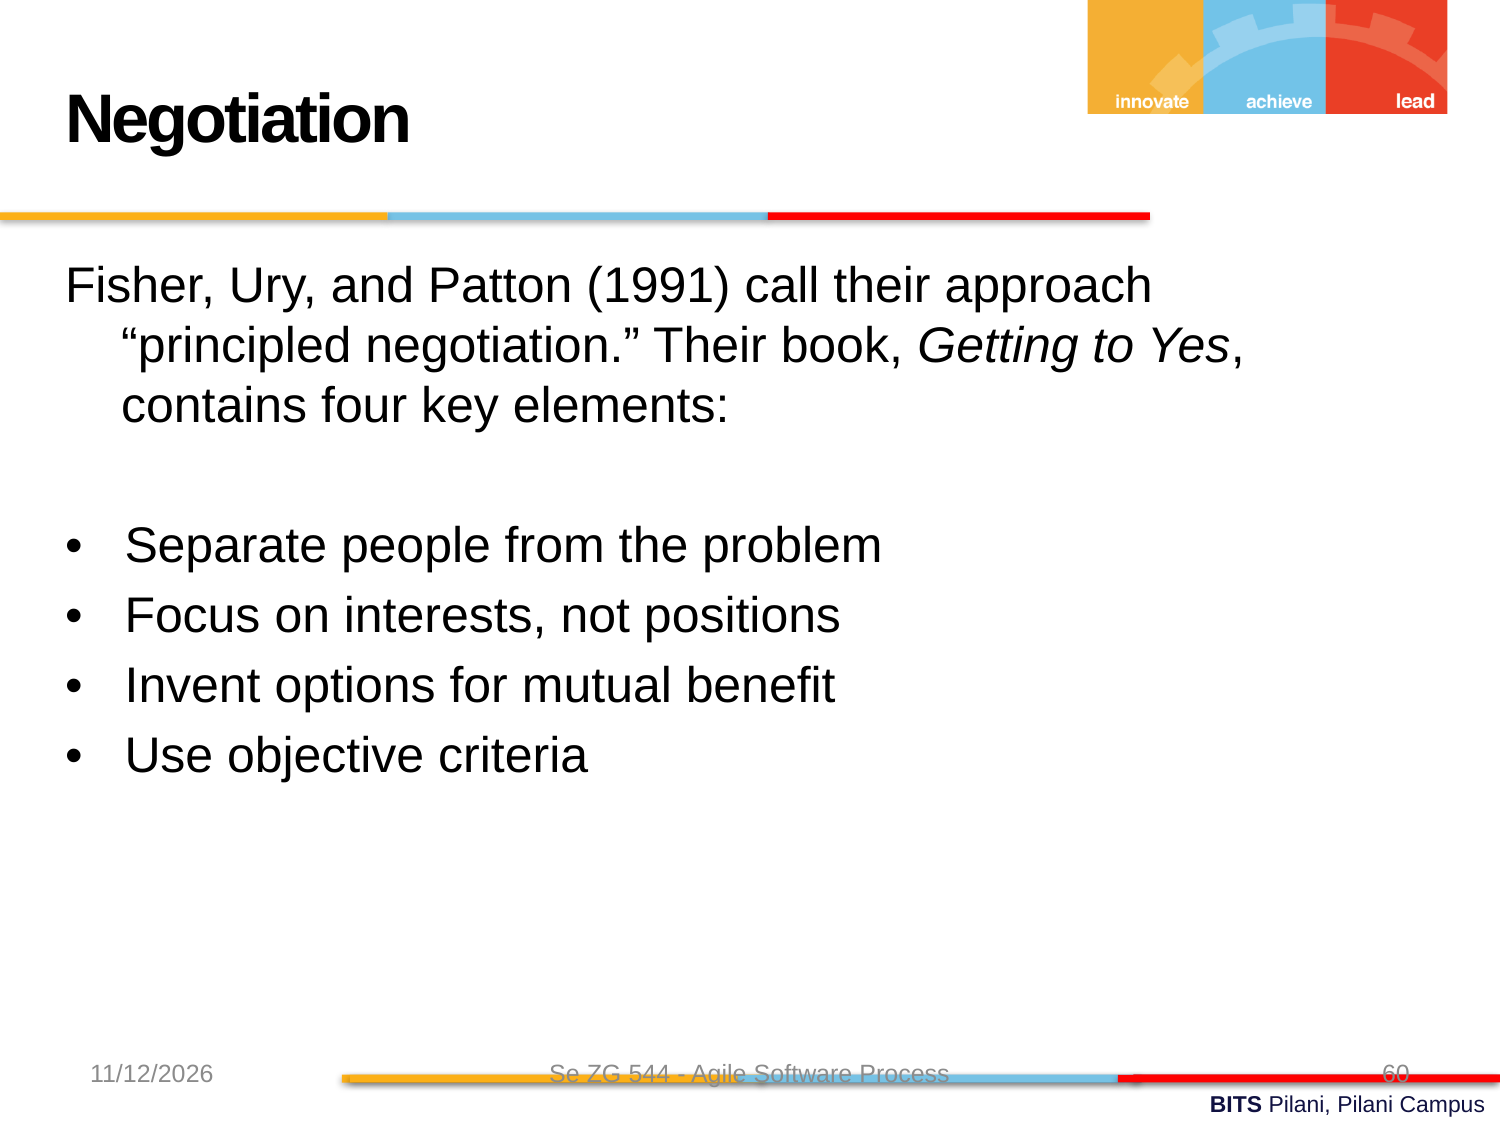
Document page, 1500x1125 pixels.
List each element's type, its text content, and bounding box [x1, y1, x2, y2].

slide_number 60 [1074, 1042, 1425, 1103]
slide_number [75, 1042, 425, 1103]
list Negotiation [50, 24, 1088, 213]
picture [1087, 0, 1448, 114]
list Fisher, Ury, and Patton (1991) call their approach “principled negotiation.” Their book, Getting to Yes, contains four key elements: • Separate people from the problem • Focus on interests, not positions • Invent options for mutual benefit • Use objective criteria [50, 245, 1400, 988]
footer Se ZG 544 - Agile Software Process [512, 1042, 988, 1103]
